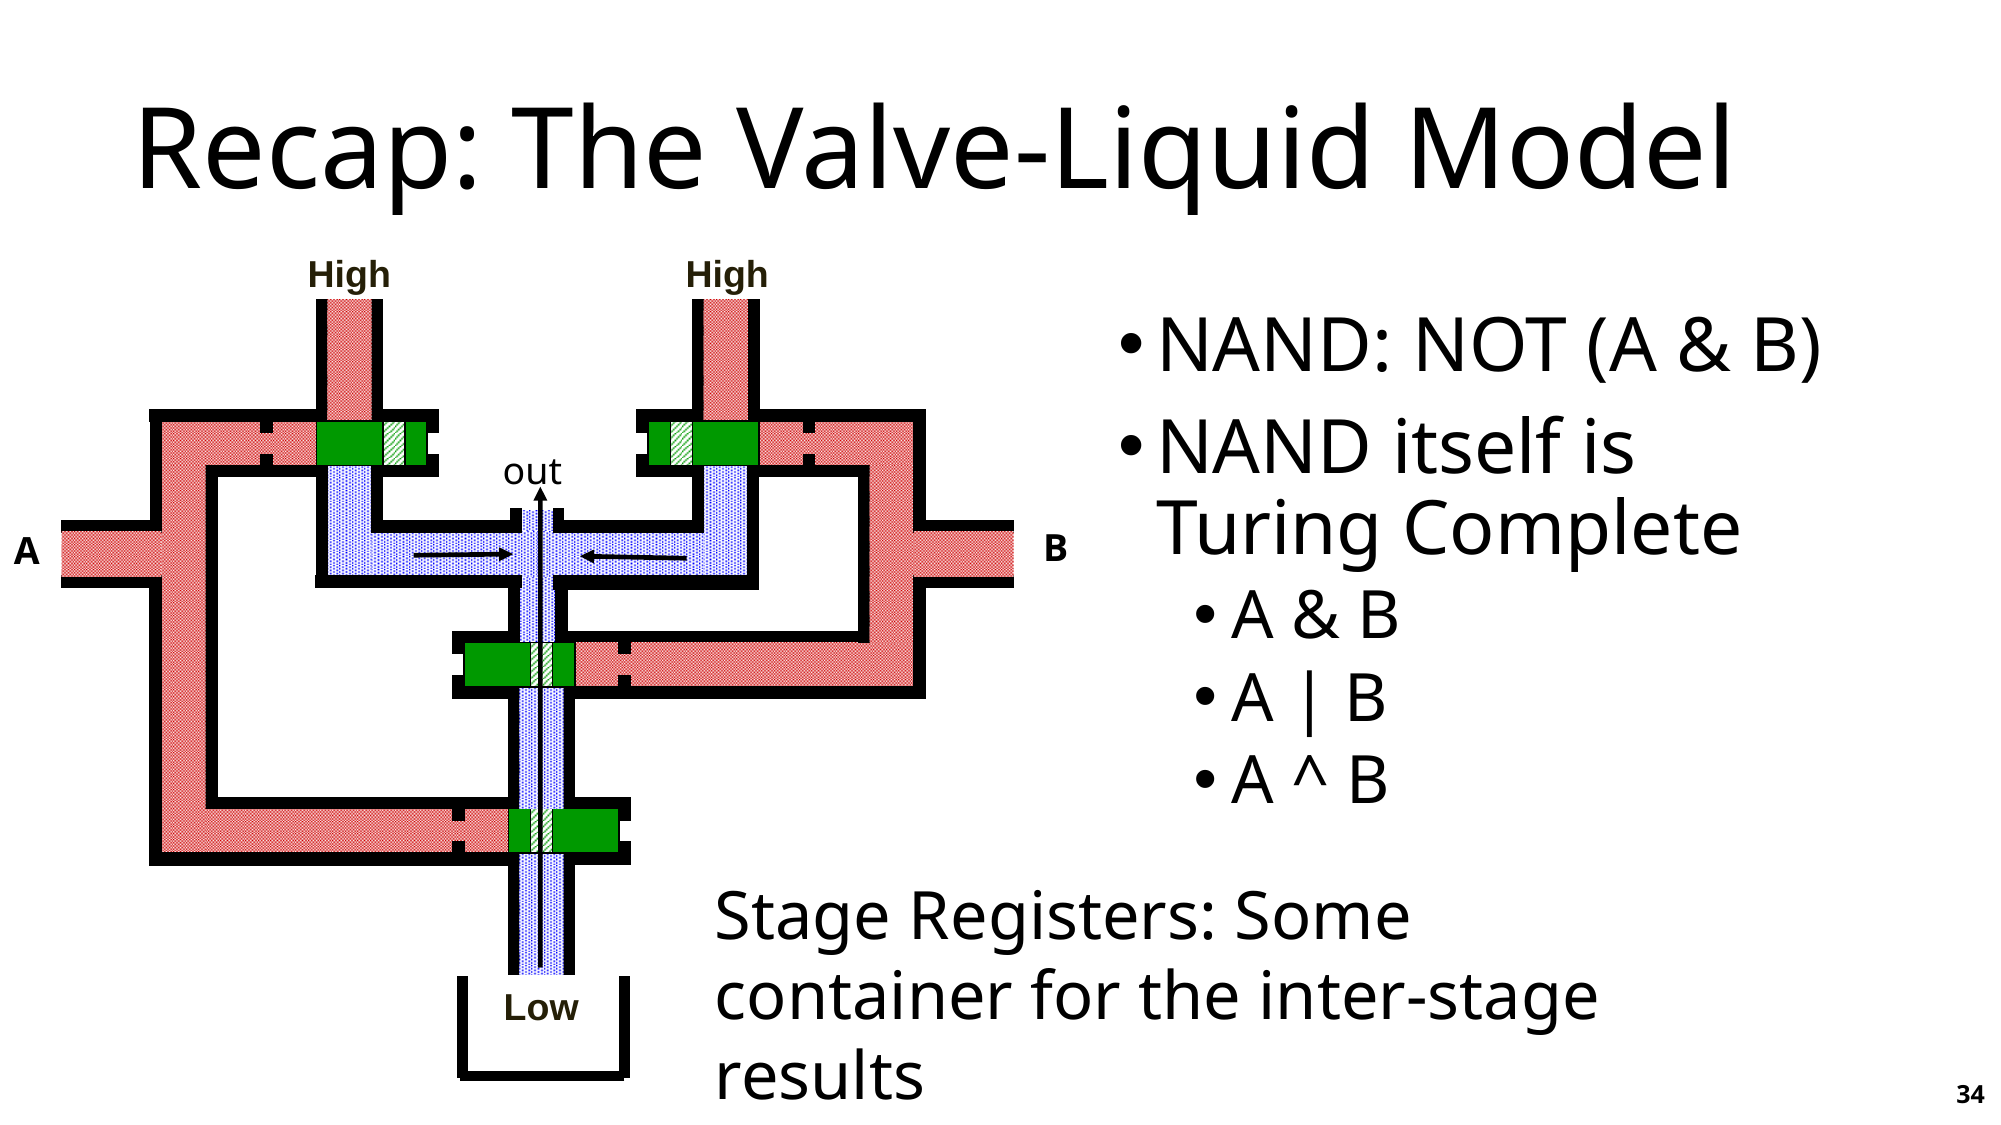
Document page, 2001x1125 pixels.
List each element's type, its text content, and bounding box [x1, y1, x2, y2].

text_box Low [489, 976, 594, 1035]
slide_number 34 [1550, 1065, 2000, 1125]
text_box Stage Registers: Some container for the inter-stage results [700, 865, 1705, 1121]
list NAND: NOT (A & B) NAND itself is Turing Complete A & B A | B A ^ B [1103, 299, 1875, 1014]
text_box High [292, 242, 407, 298]
text_box High [670, 242, 785, 298]
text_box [0, 298, 1095, 976]
title Recap: The Valve-Liquid Model [117, 42, 1843, 261]
